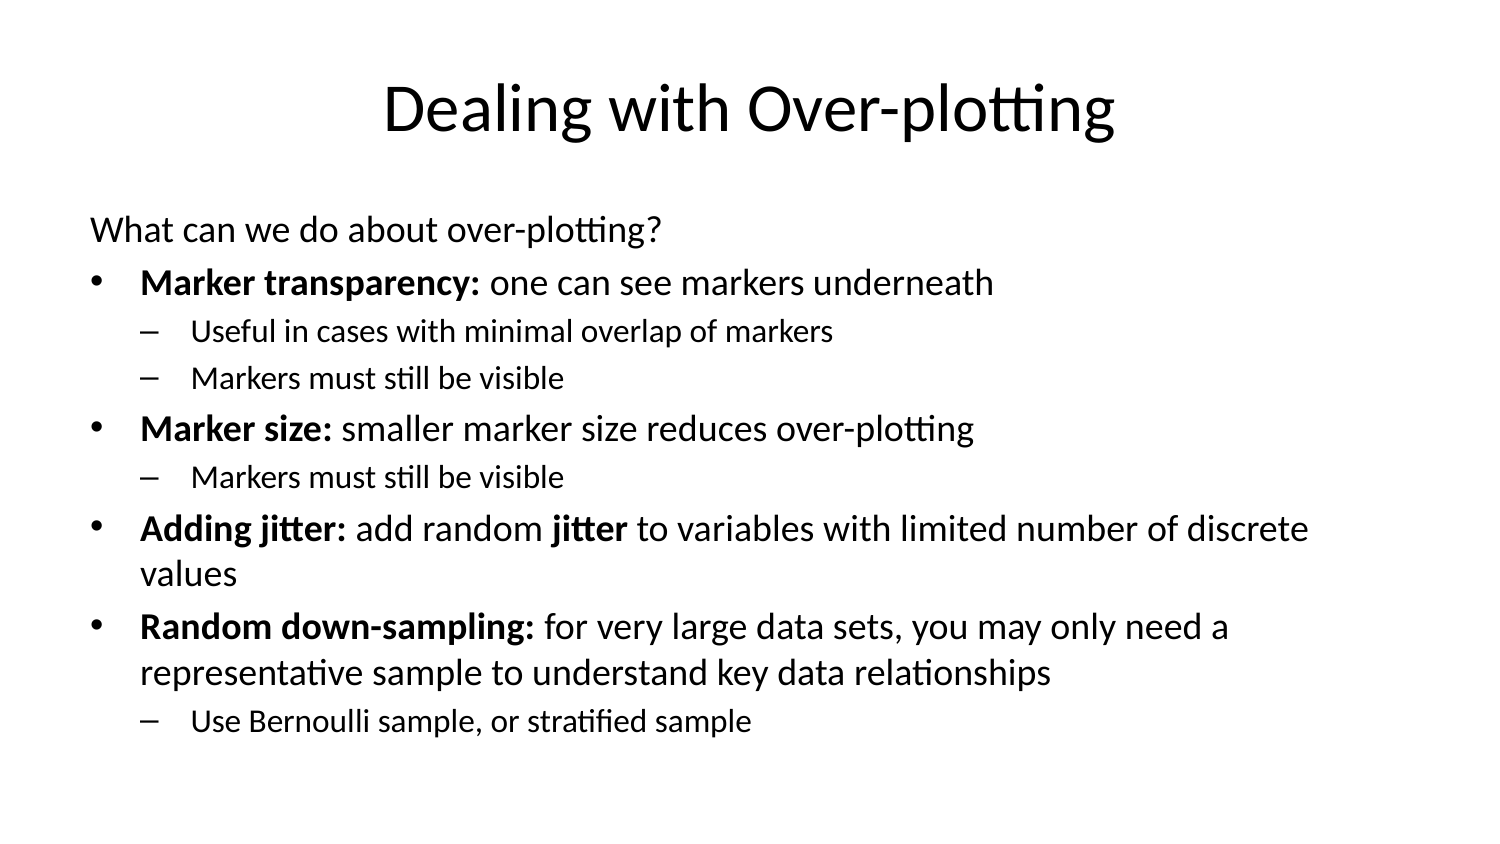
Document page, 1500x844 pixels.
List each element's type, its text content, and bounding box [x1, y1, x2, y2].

title Dealing with Over-plotting [75, 33, 1425, 175]
list What can we do about over-plotting? Marker transparency: one can see markers underneath Useful in cases with minimal overlap of markers Markers must still be visible Marker size: smaller marker size reduces over-plotting Markers must still be visible Adding jitter: add random jitter to variables with limited number of discrete values Random down-sampling: for very large data sets, you may only need a representative sample to understand key data relationships Use Bernoulli sample, or stratified sample [75, 196, 1425, 754]
